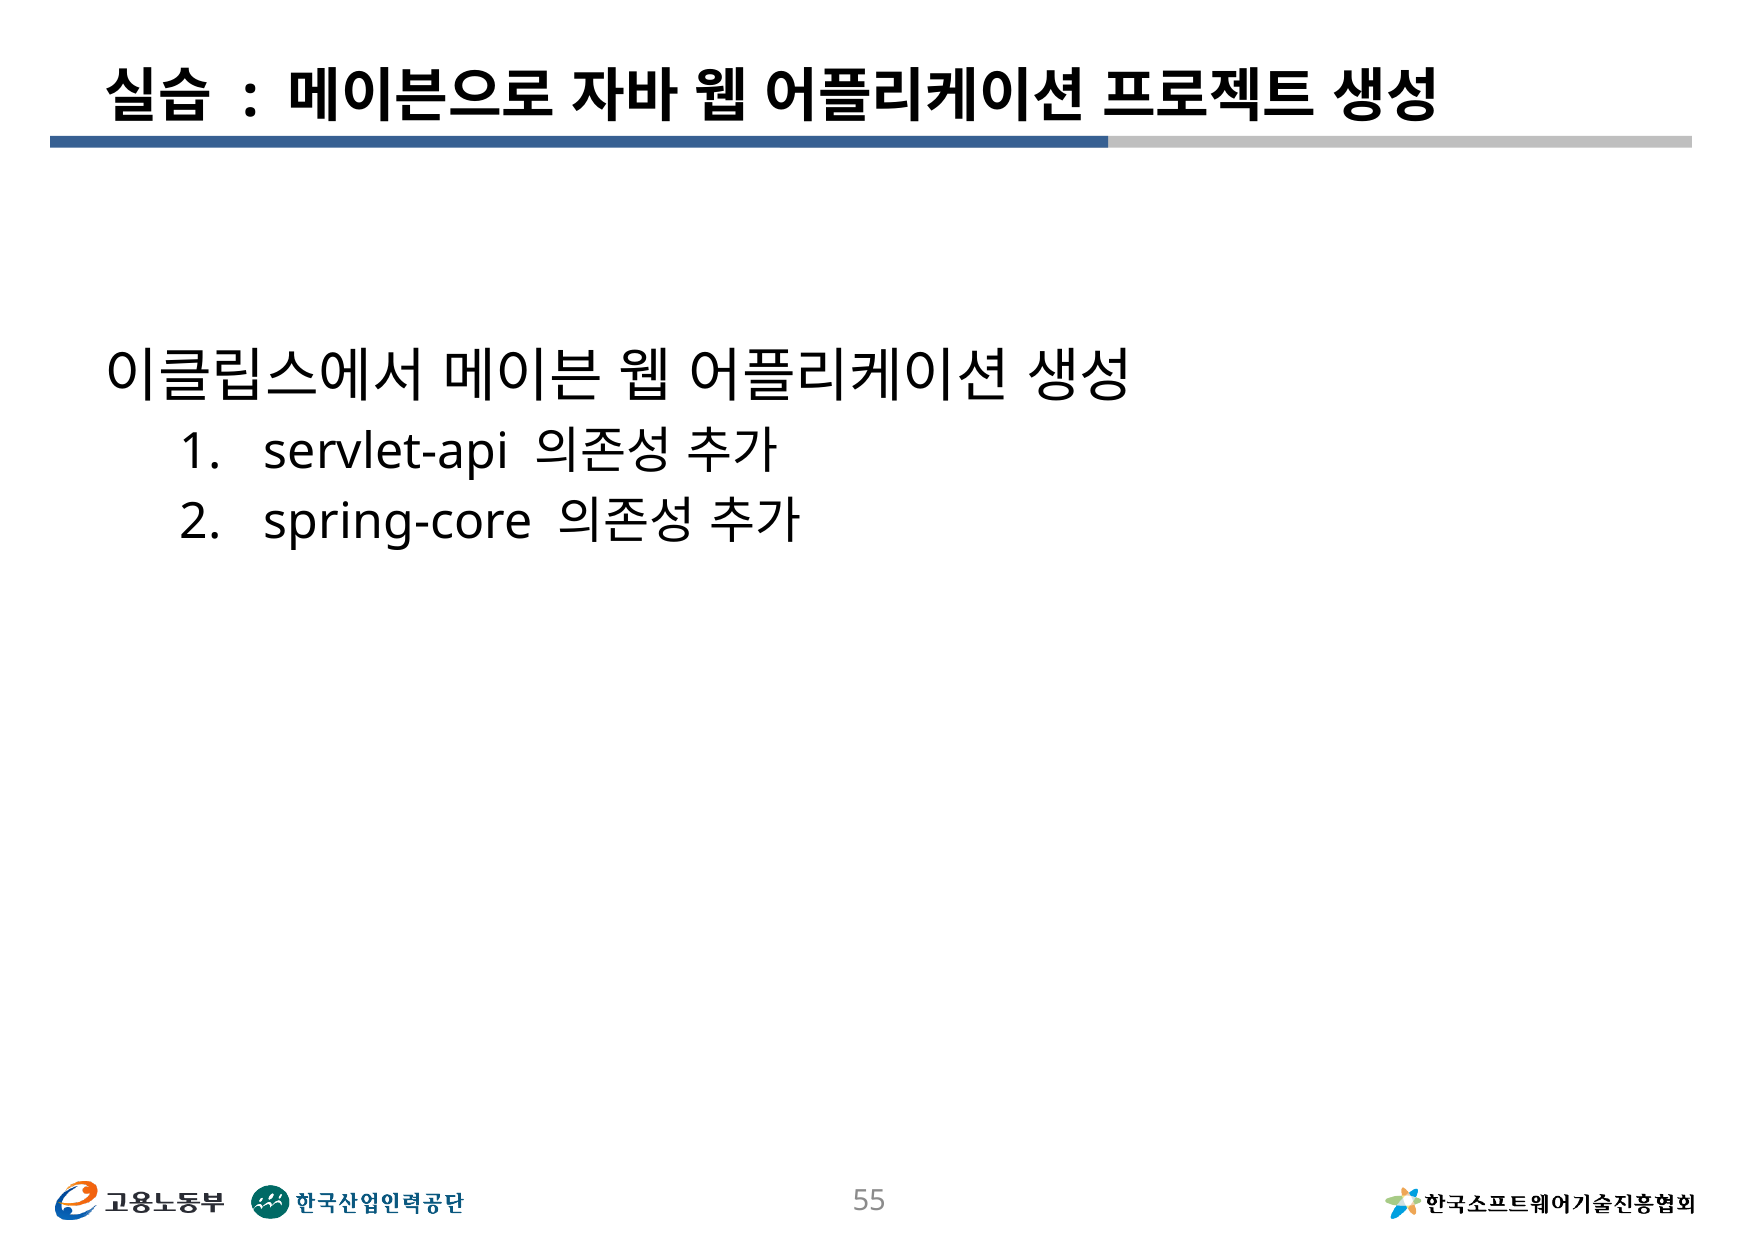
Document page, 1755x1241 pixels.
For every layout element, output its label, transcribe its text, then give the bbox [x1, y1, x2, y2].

title 실습 : 메이븐으로 자바 웹 어플리케이션 프로젝트 생성 [87, 49, 1667, 136]
slide_number 55 [664, 1168, 1074, 1235]
list 이클립스에서 메이븐 웹 어플리케이션 생성 servlet-api 의존성 추가 spring-core 의존성 추가 [87, 166, 1667, 1108]
picture [1385, 1187, 1694, 1219]
picture [50, 1178, 228, 1223]
picture [251, 1185, 464, 1219]
